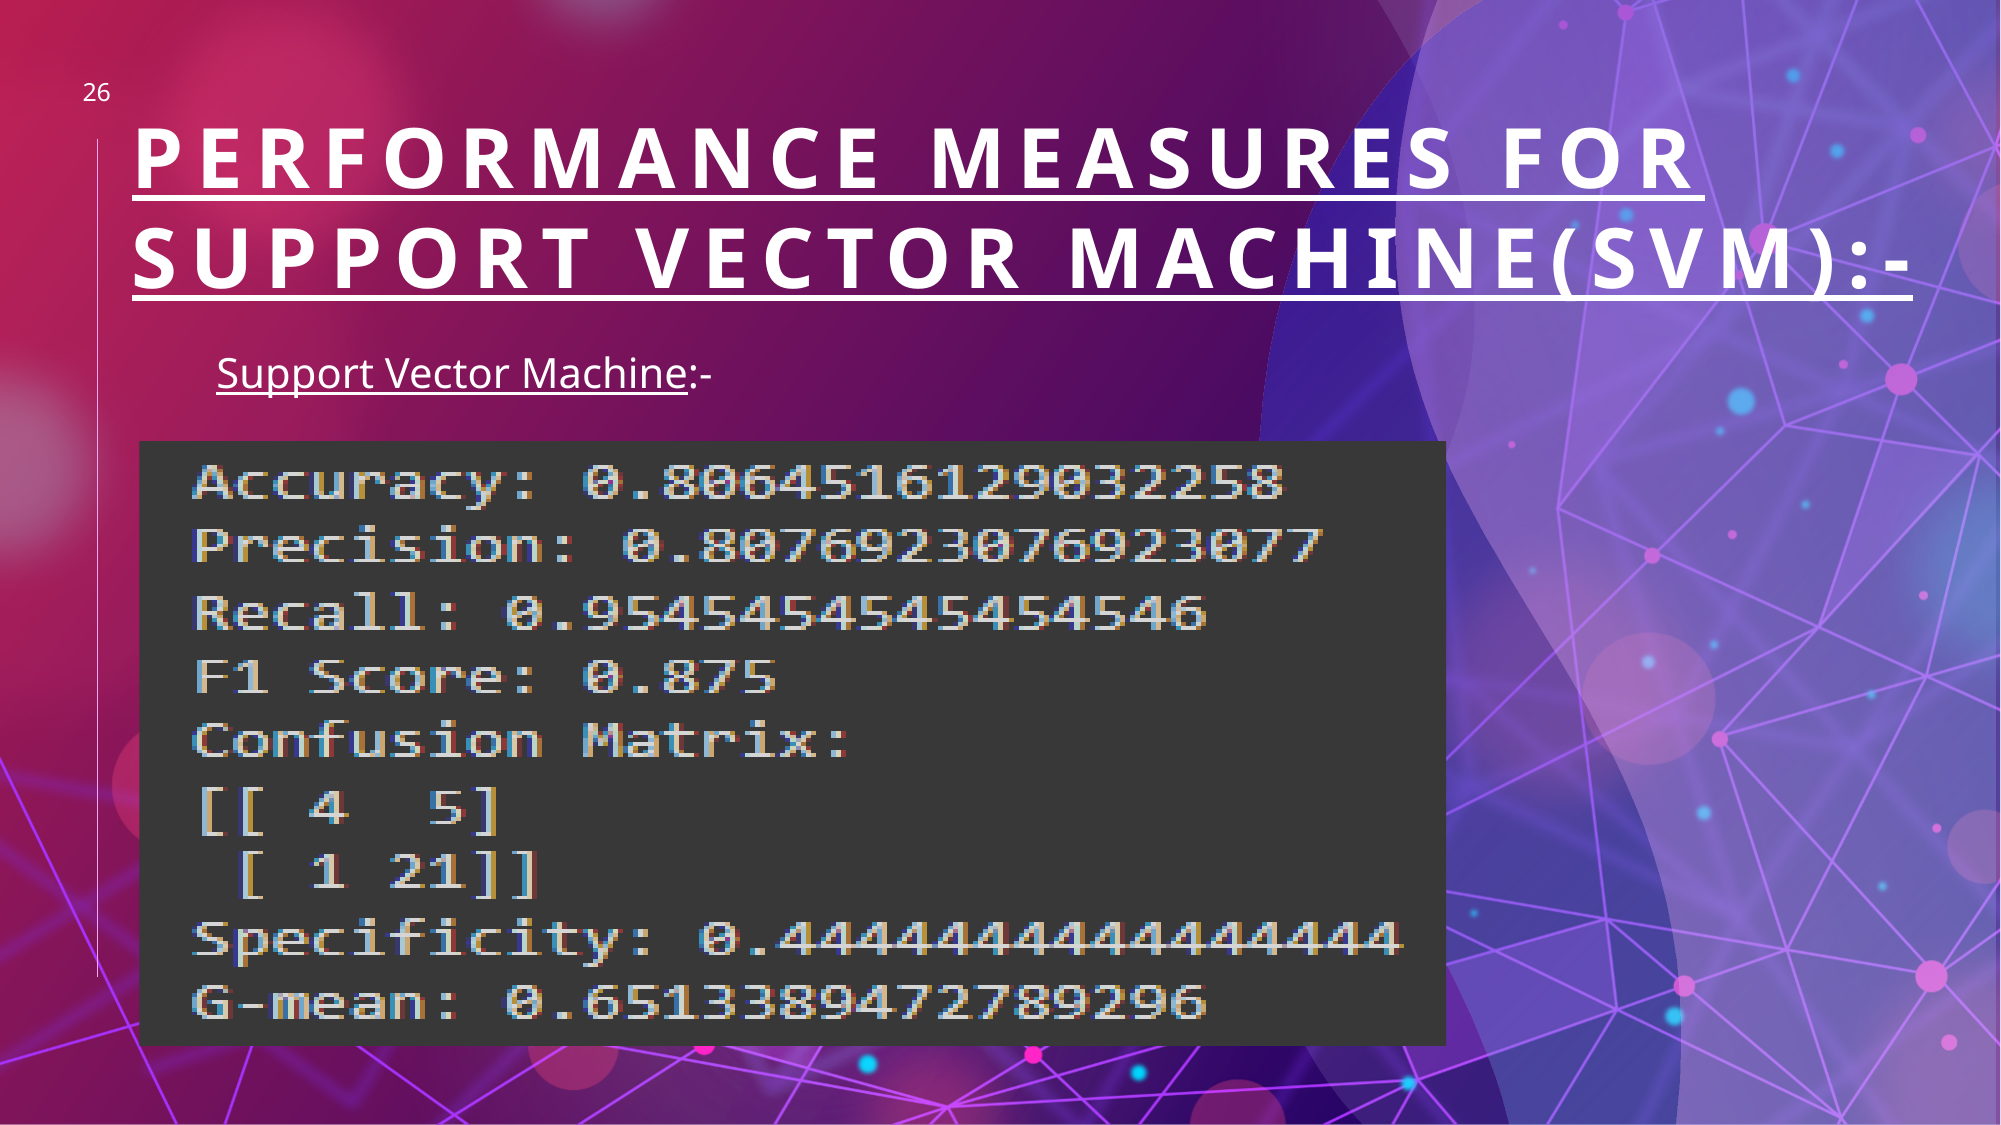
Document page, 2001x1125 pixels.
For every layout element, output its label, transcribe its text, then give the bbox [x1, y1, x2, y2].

list Support Vector Machine:- [201, 314, 1149, 441]
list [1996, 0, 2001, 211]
picture [0, 0, 1447, 1125]
text_box Performance measures for SUPPORT VECTOR MACHINE(SVM):- [117, 97, 1939, 313]
slide_number 26 [53, 67, 140, 119]
